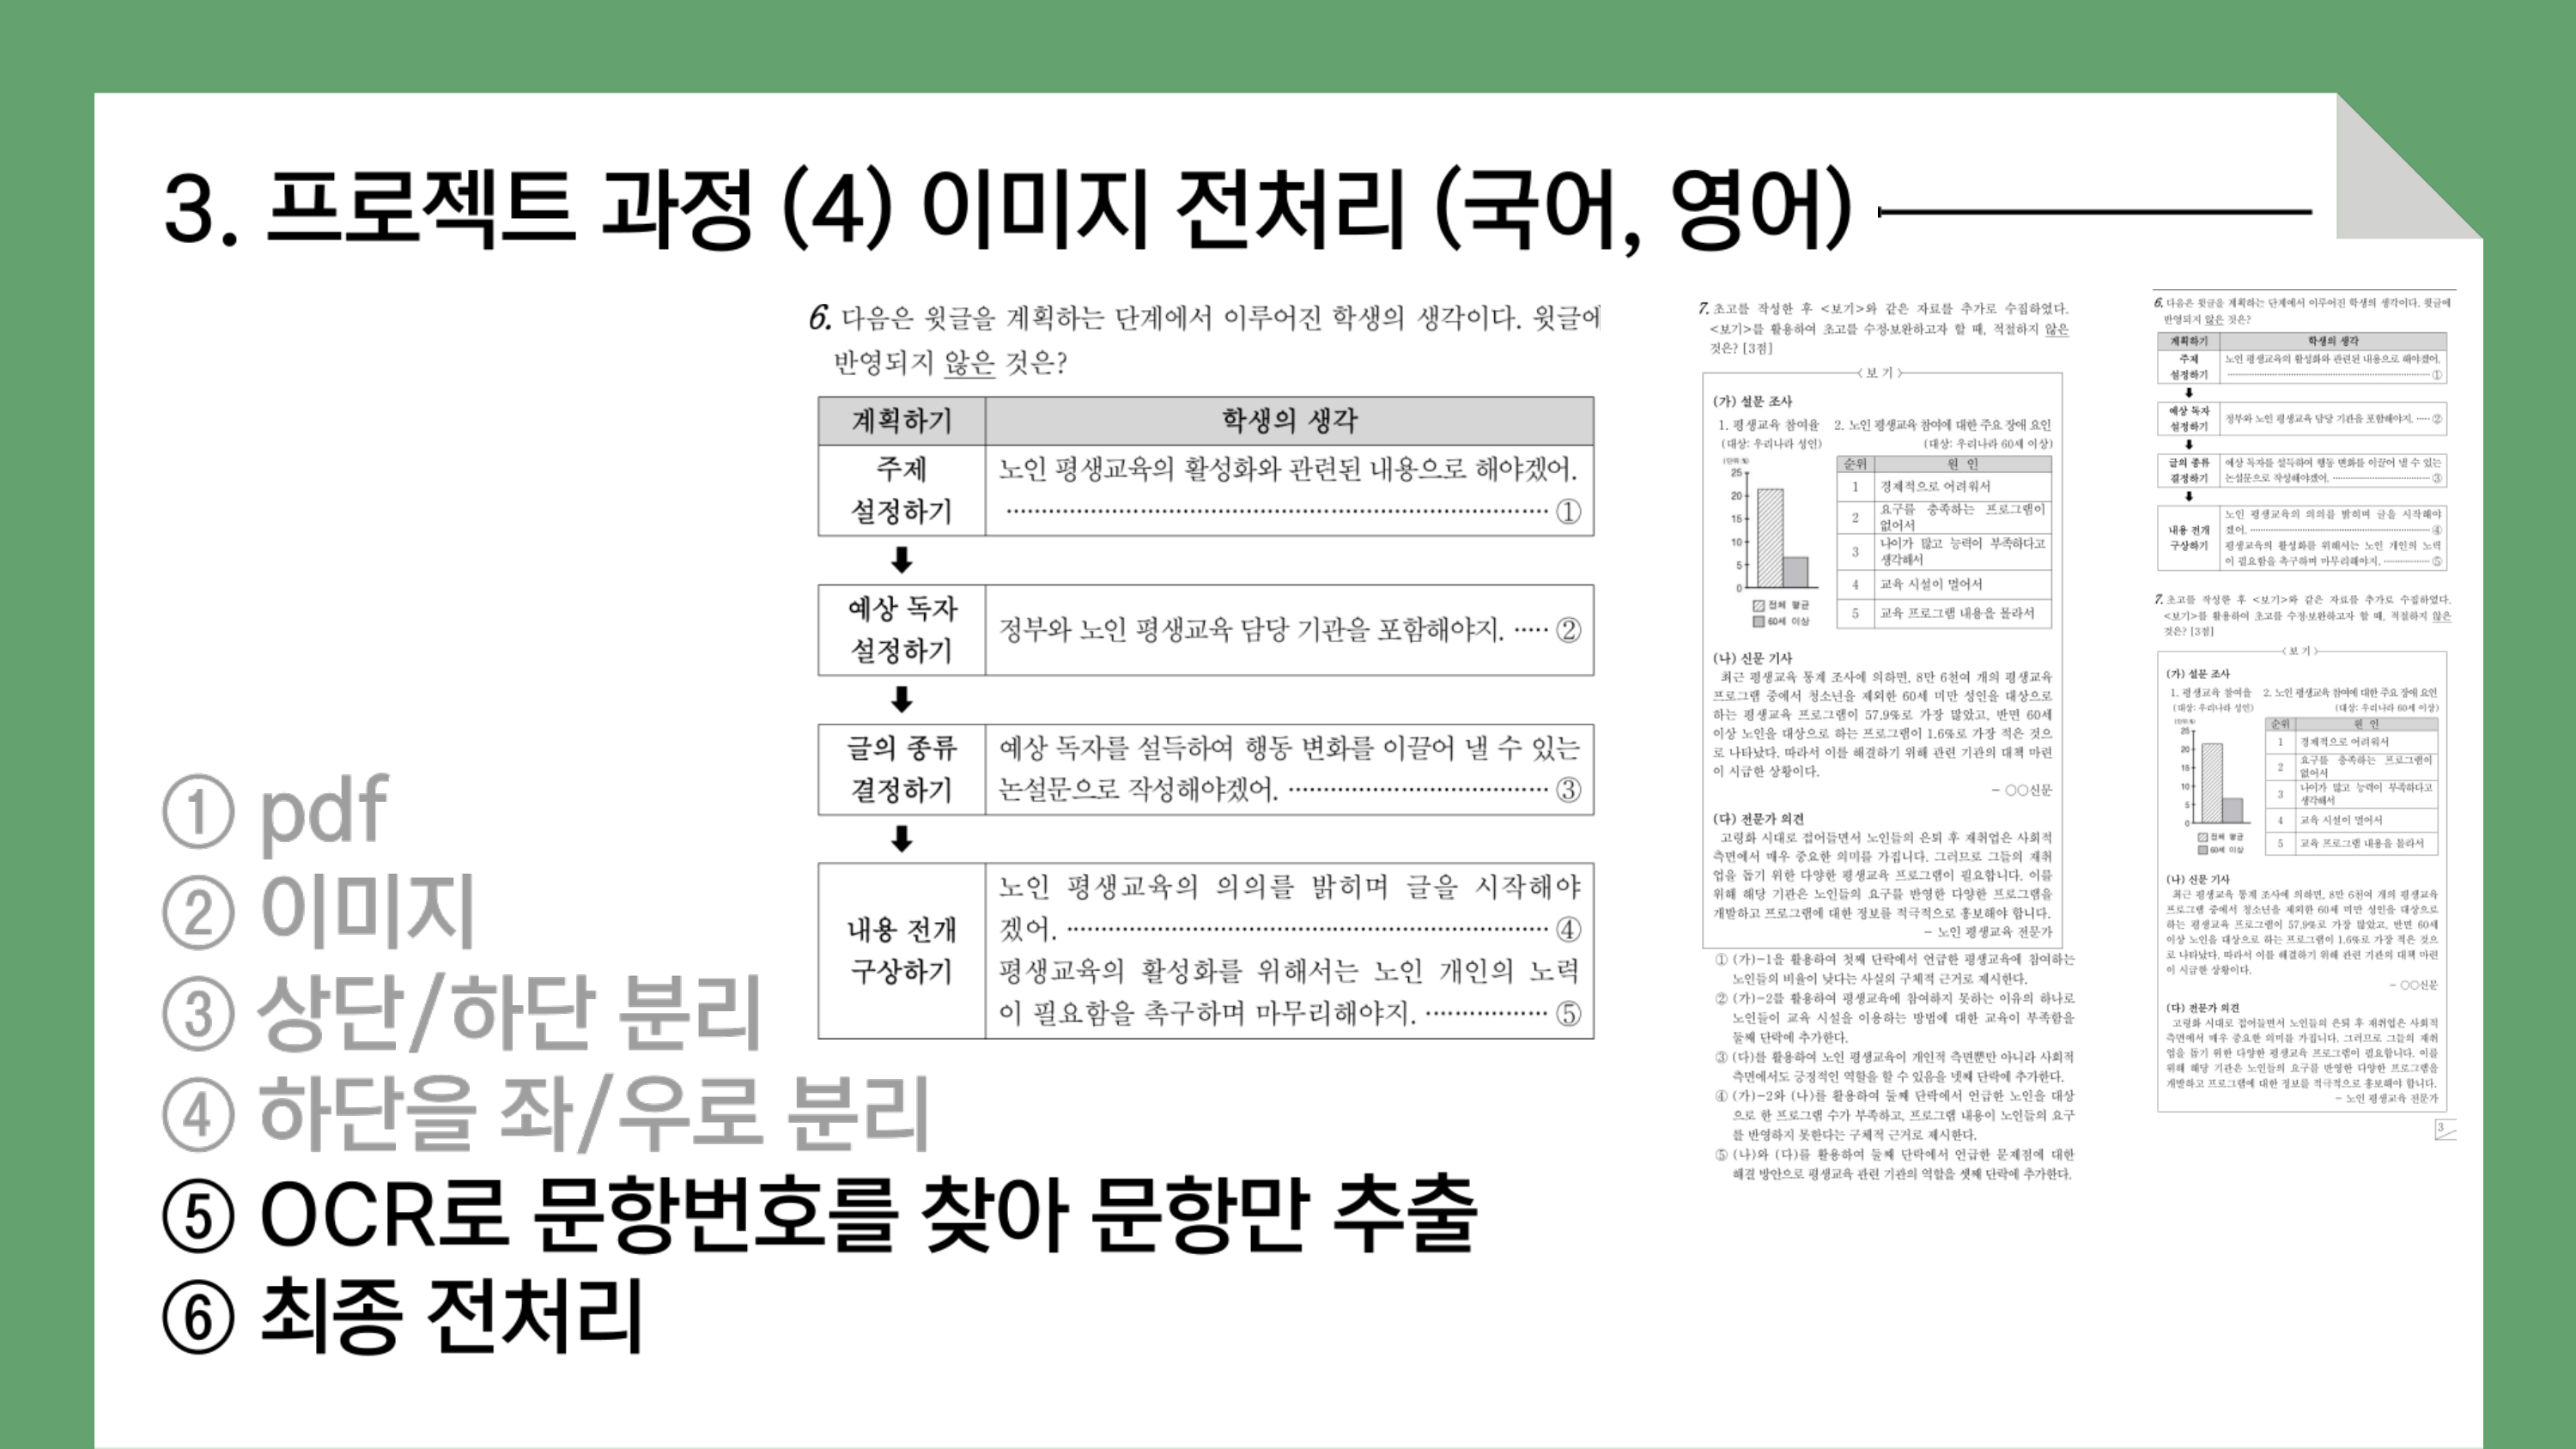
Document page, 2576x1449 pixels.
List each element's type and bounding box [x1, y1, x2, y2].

picture [94, 93, 2483, 1449]
